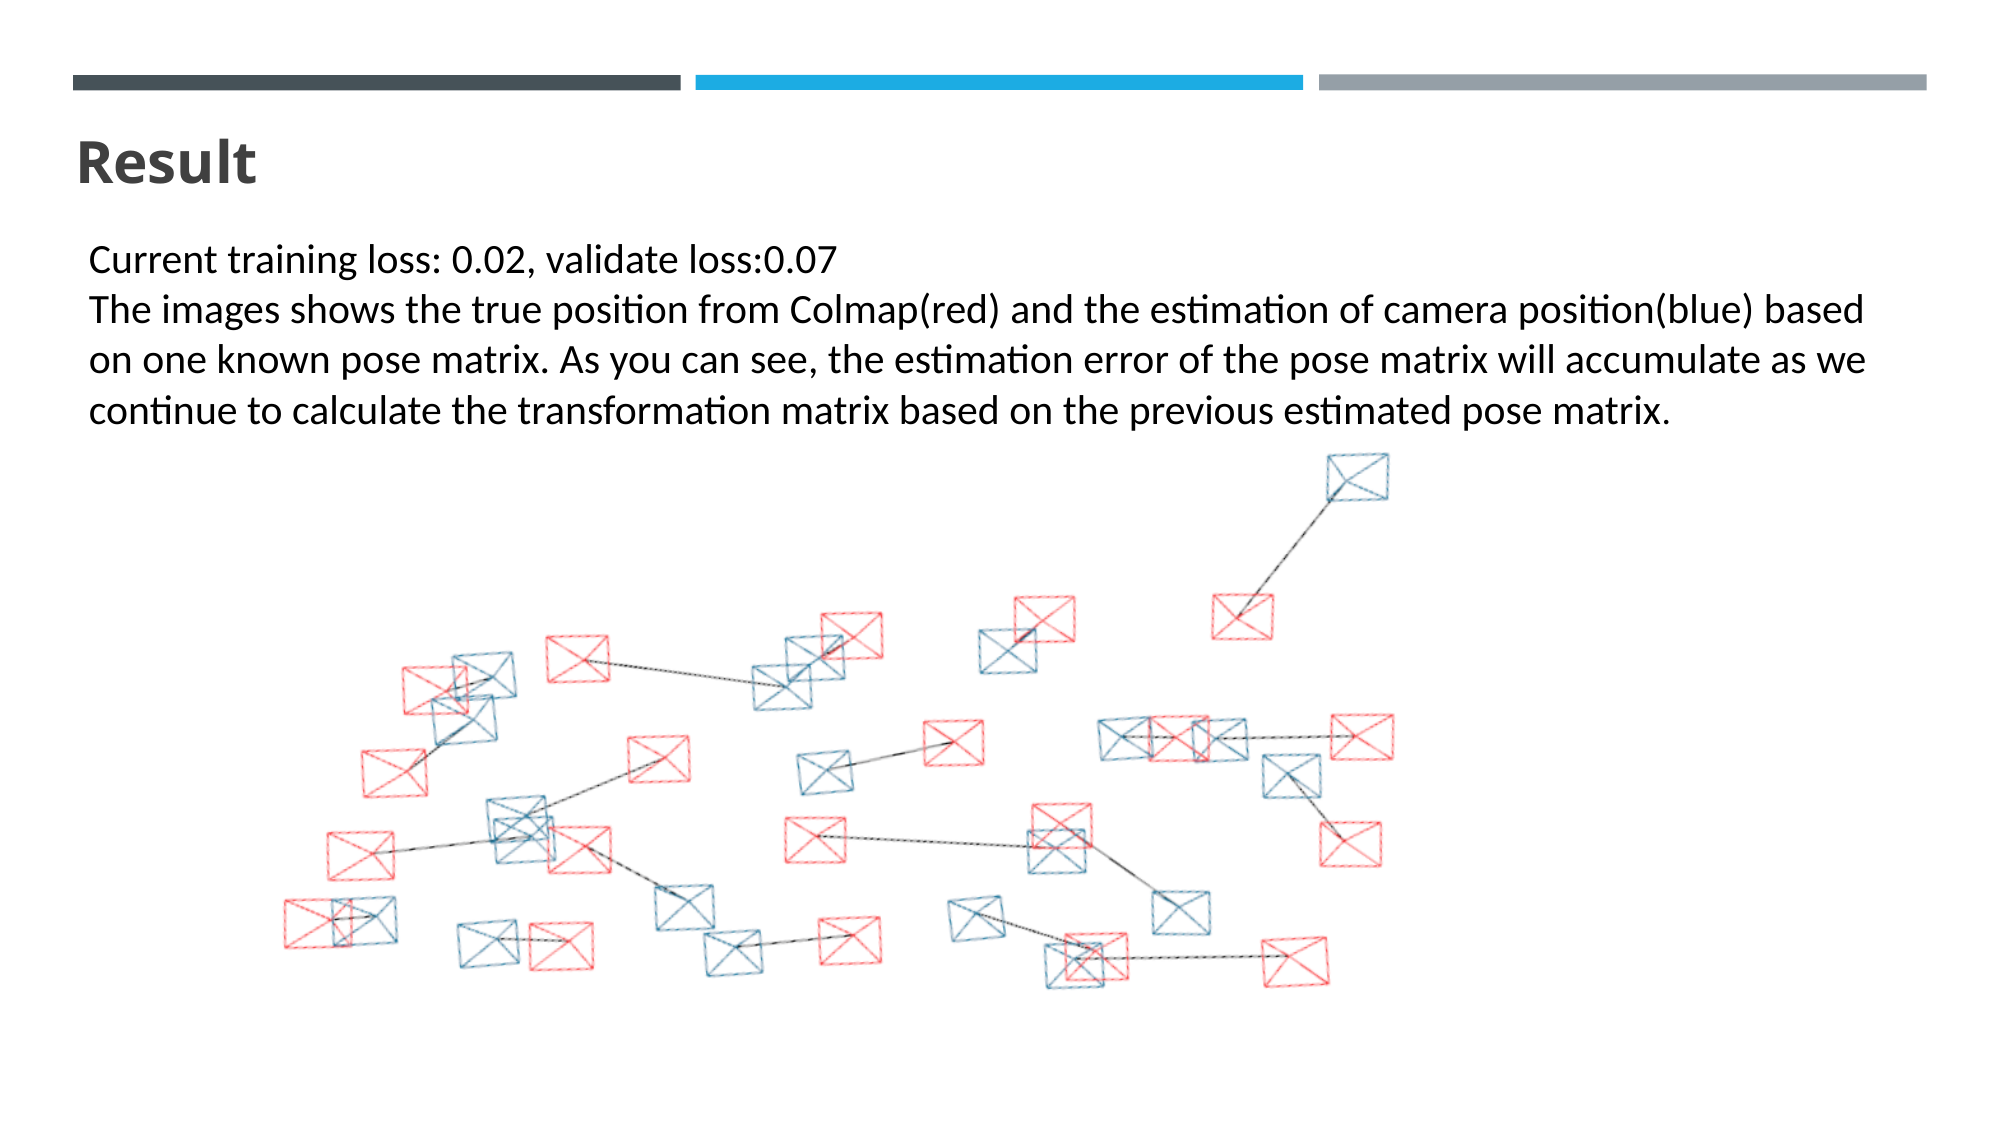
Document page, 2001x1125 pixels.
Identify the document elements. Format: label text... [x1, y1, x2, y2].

text_box Current training loss: 0.02, validate loss:0.07 The images shows the true position from Colmap(red) and the estimation of camera position(blue) based on one known pose matrix. As you can see, the estimation error of the pose matrix will accumulate as we continue to calculate the transformation matrix based on the previous estimated pose matrix. [74, 224, 1887, 440]
picture [180, 440, 1755, 1125]
title Result [75, 125, 1859, 196]
